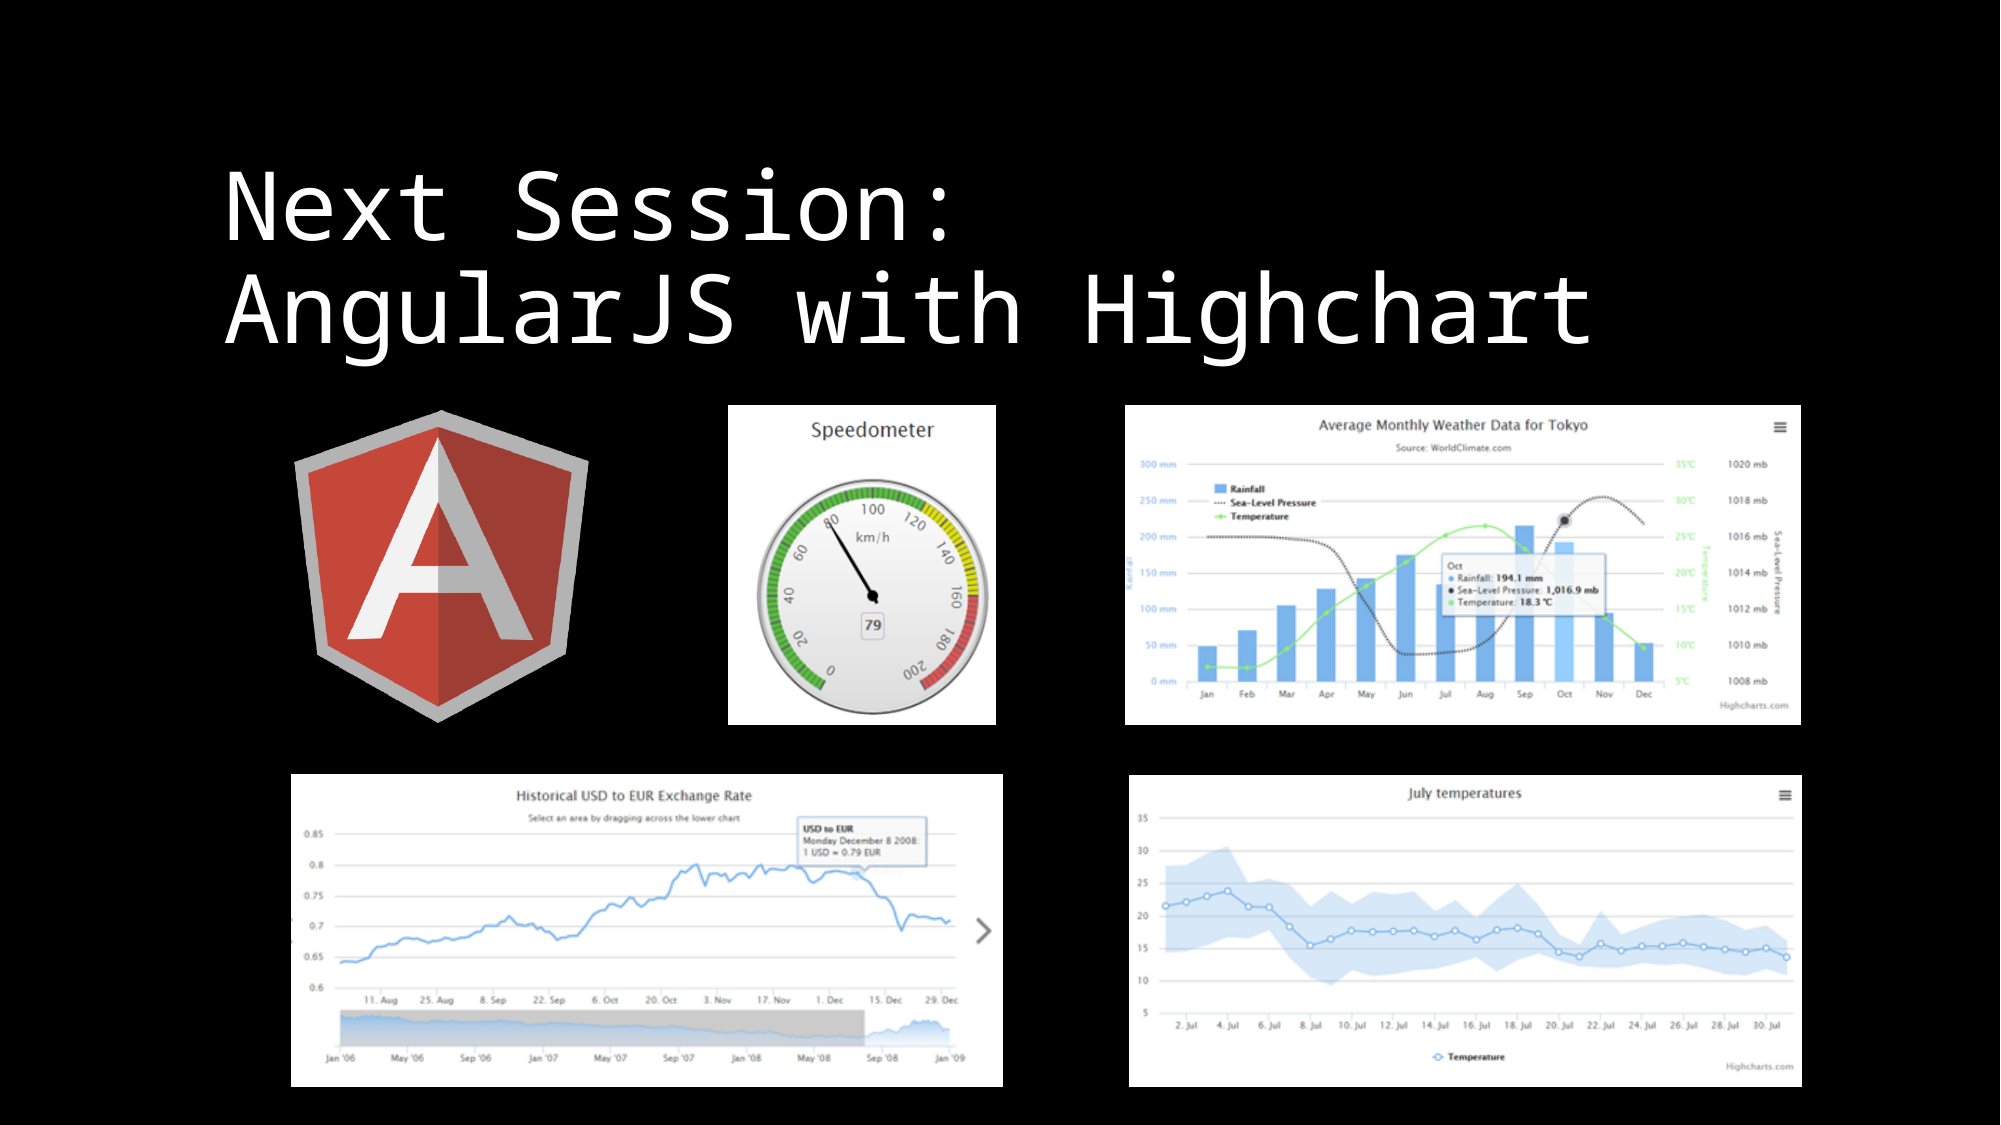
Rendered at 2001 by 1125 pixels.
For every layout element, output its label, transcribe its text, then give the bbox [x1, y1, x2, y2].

picture [293, 410, 589, 724]
picture [1125, 405, 1801, 725]
picture [291, 774, 1003, 1087]
title Next Session: AngularJS with Highchart [208, 90, 1709, 372]
picture [1129, 775, 1802, 1087]
picture [728, 405, 996, 725]
